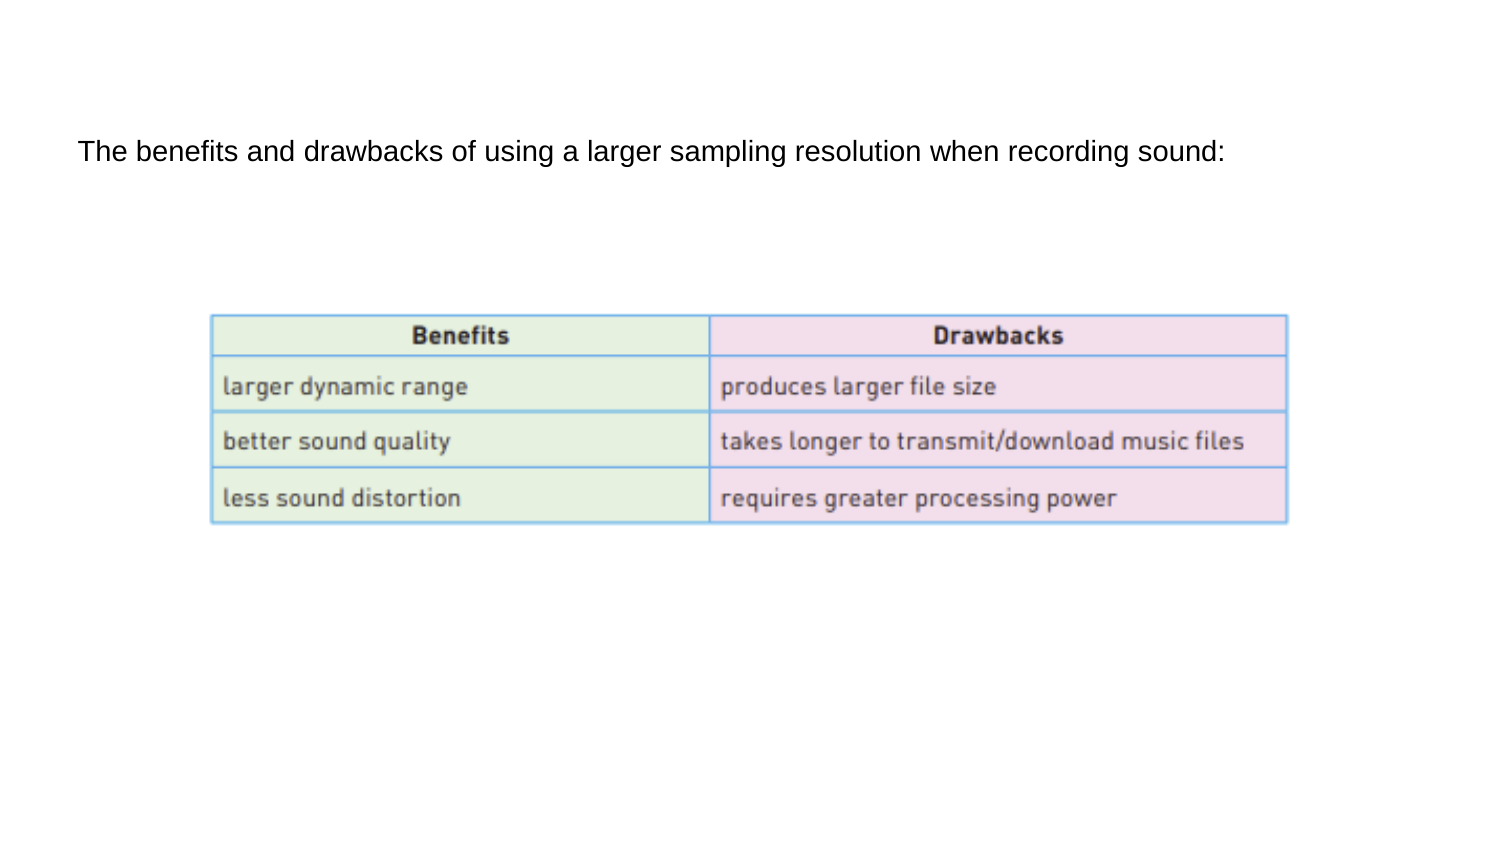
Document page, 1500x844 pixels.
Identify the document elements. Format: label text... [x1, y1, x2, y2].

picture [208, 313, 1292, 530]
text_box The benefits and drawbacks of using a larger sampling resolution when recording sound: [62, 117, 1292, 183]
